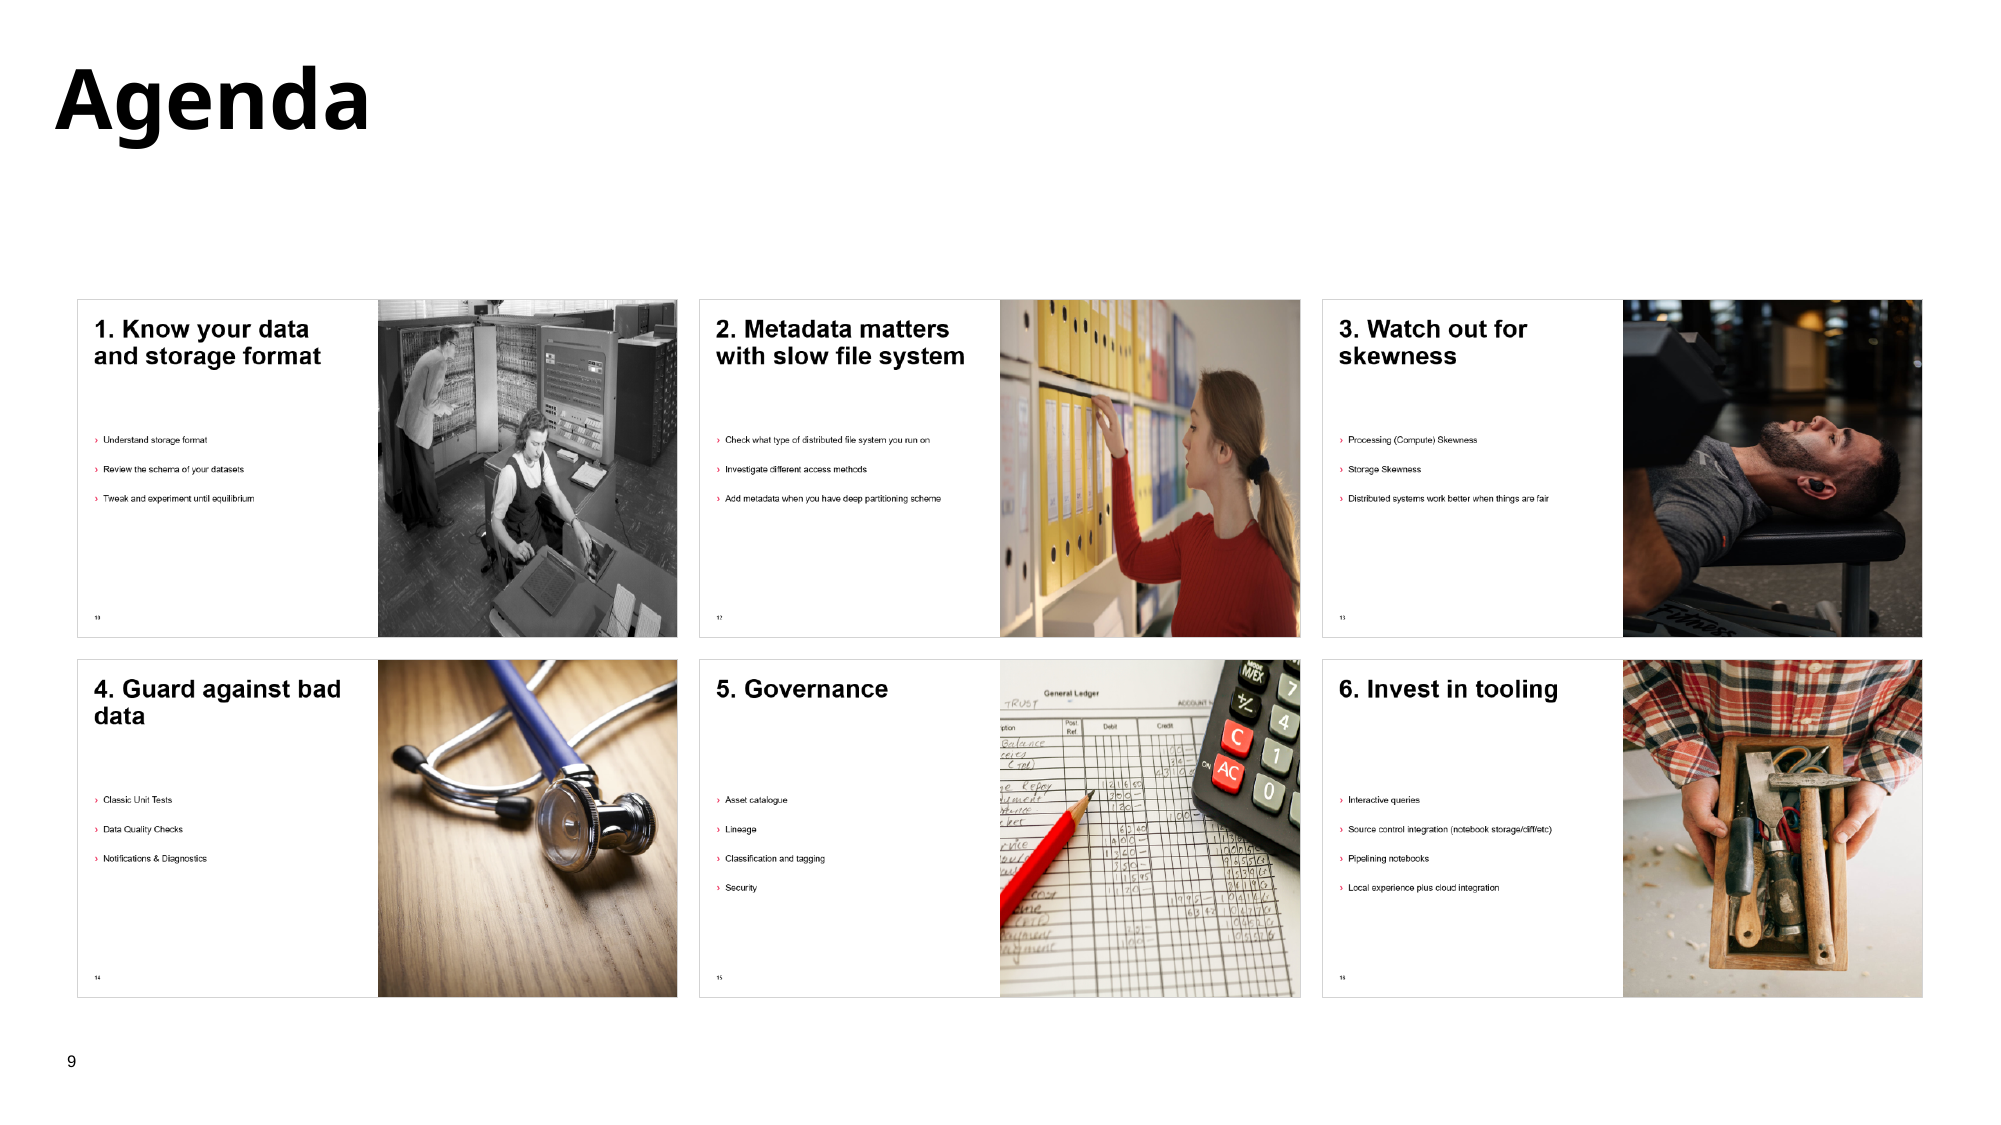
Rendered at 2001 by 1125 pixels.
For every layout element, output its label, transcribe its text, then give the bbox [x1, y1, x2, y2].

slide_number 9 [56, 1050, 77, 1071]
picture [700, 300, 1300, 637]
picture [1323, 300, 1922, 637]
picture [78, 660, 677, 997]
picture [78, 300, 677, 637]
picture [700, 660, 1300, 997]
list Agenda [55, 57, 1943, 149]
picture [1323, 660, 1922, 997]
